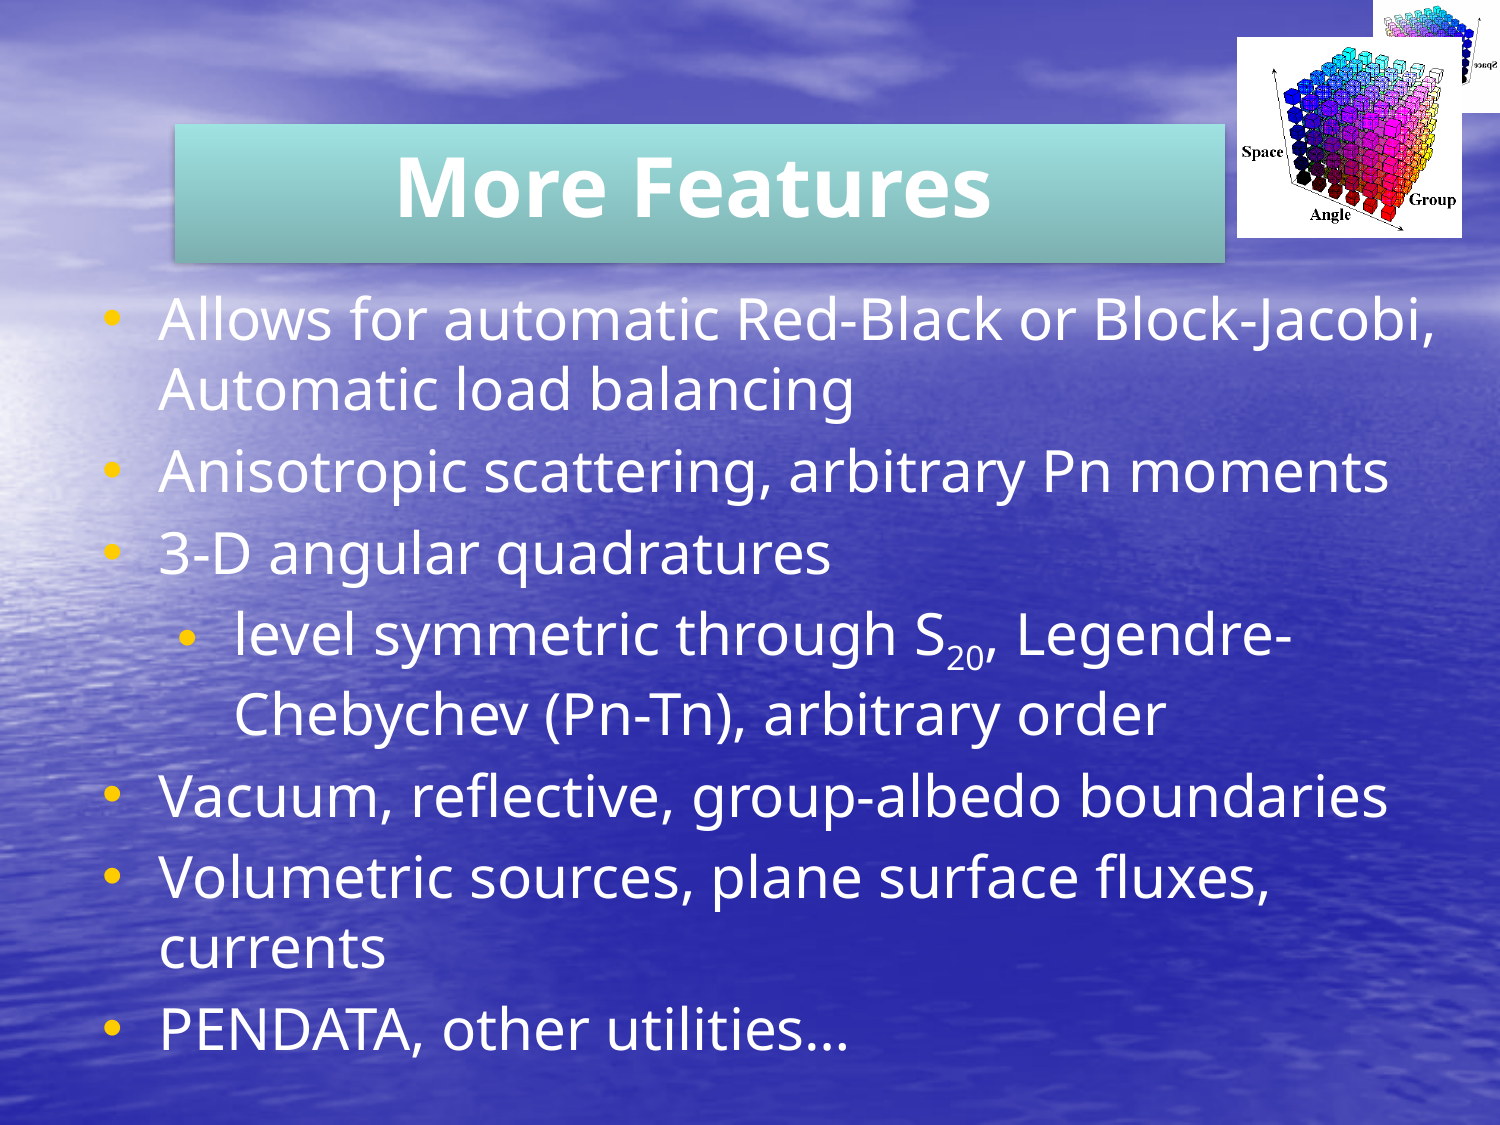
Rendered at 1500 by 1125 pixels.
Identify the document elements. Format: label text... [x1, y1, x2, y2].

text_box More Features [174, 124, 1225, 263]
picture [1237, 37, 1463, 238]
text_box Allows for automatic Red-Black or Block-Jacobi, Automatic load balancing Anisotropic scattering, arbitrary Pn moments 3-D angular quadratures level symmetric through S20, Legendre-Chebychev (Pn-Tn), arbitrary order Vacuum, reflective, group-albedo boundaries Volumetric sources, plane surface fluxes, currents PENDATA, other utilities… [87, 274, 1463, 863]
